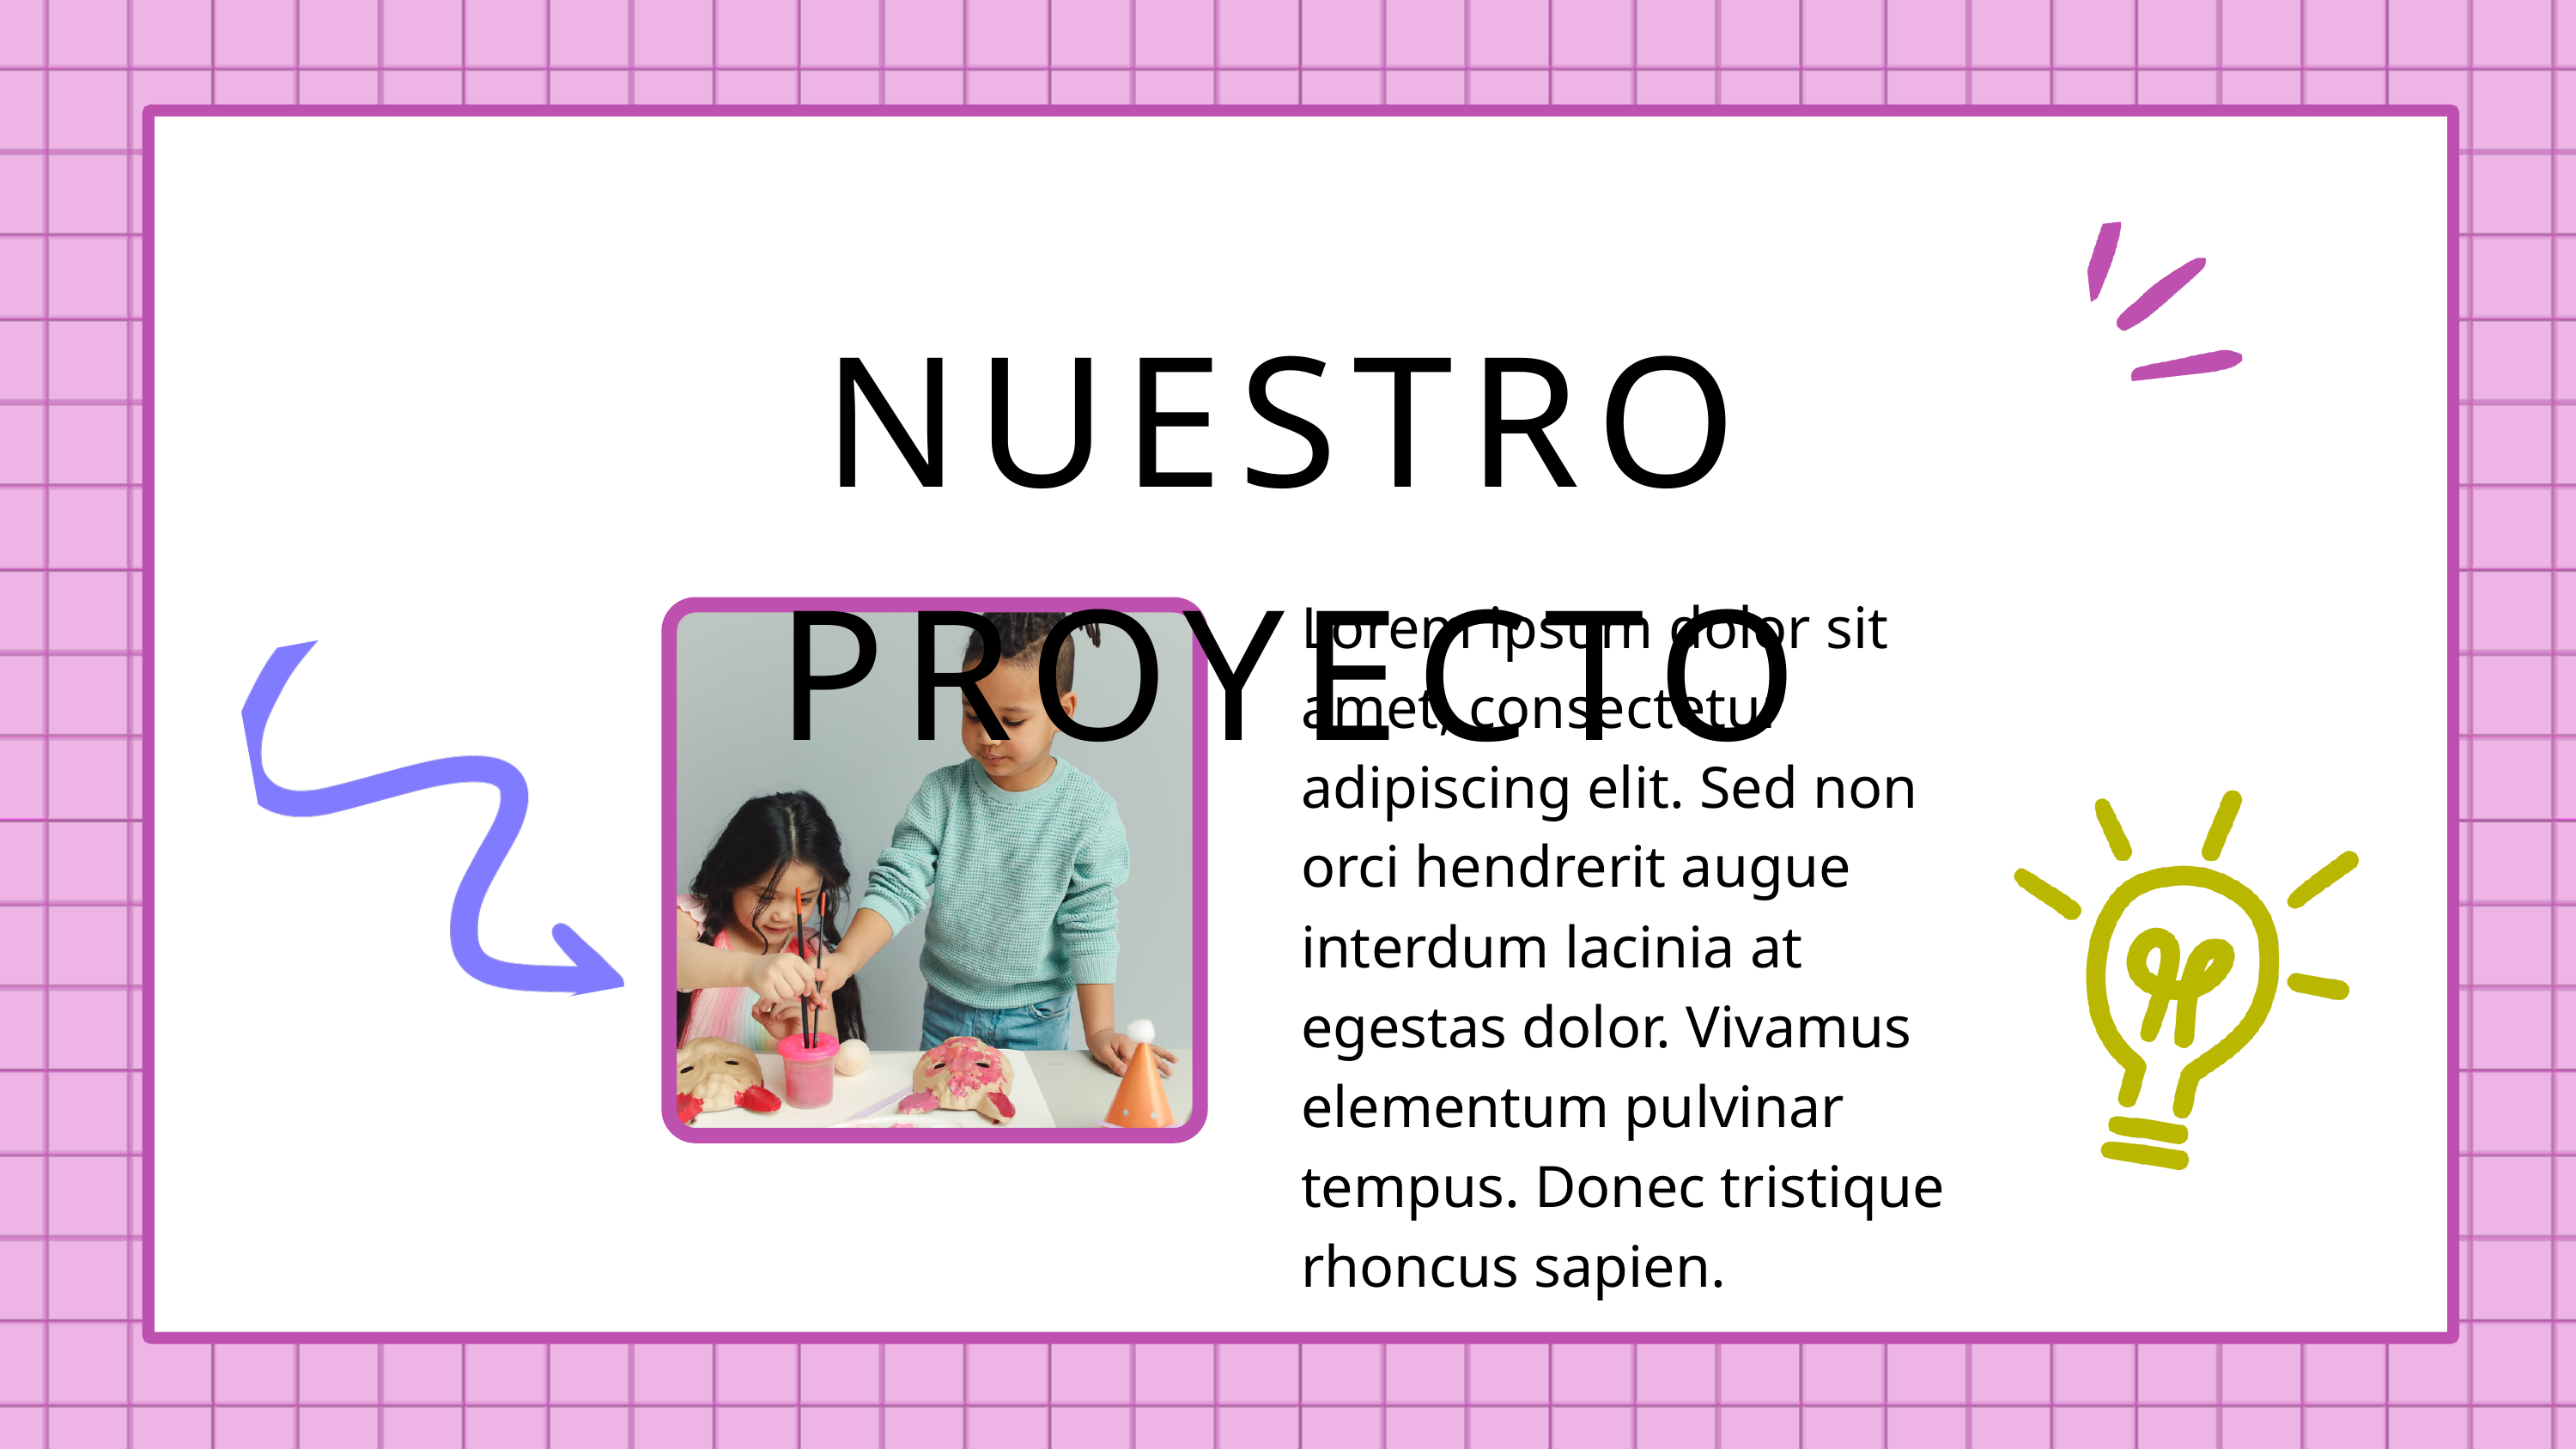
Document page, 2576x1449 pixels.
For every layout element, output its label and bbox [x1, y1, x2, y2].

text_box [0, 0, 2576, 1449]
text_box [661, 597, 1208, 1144]
text_box [148, 110, 2454, 1338]
